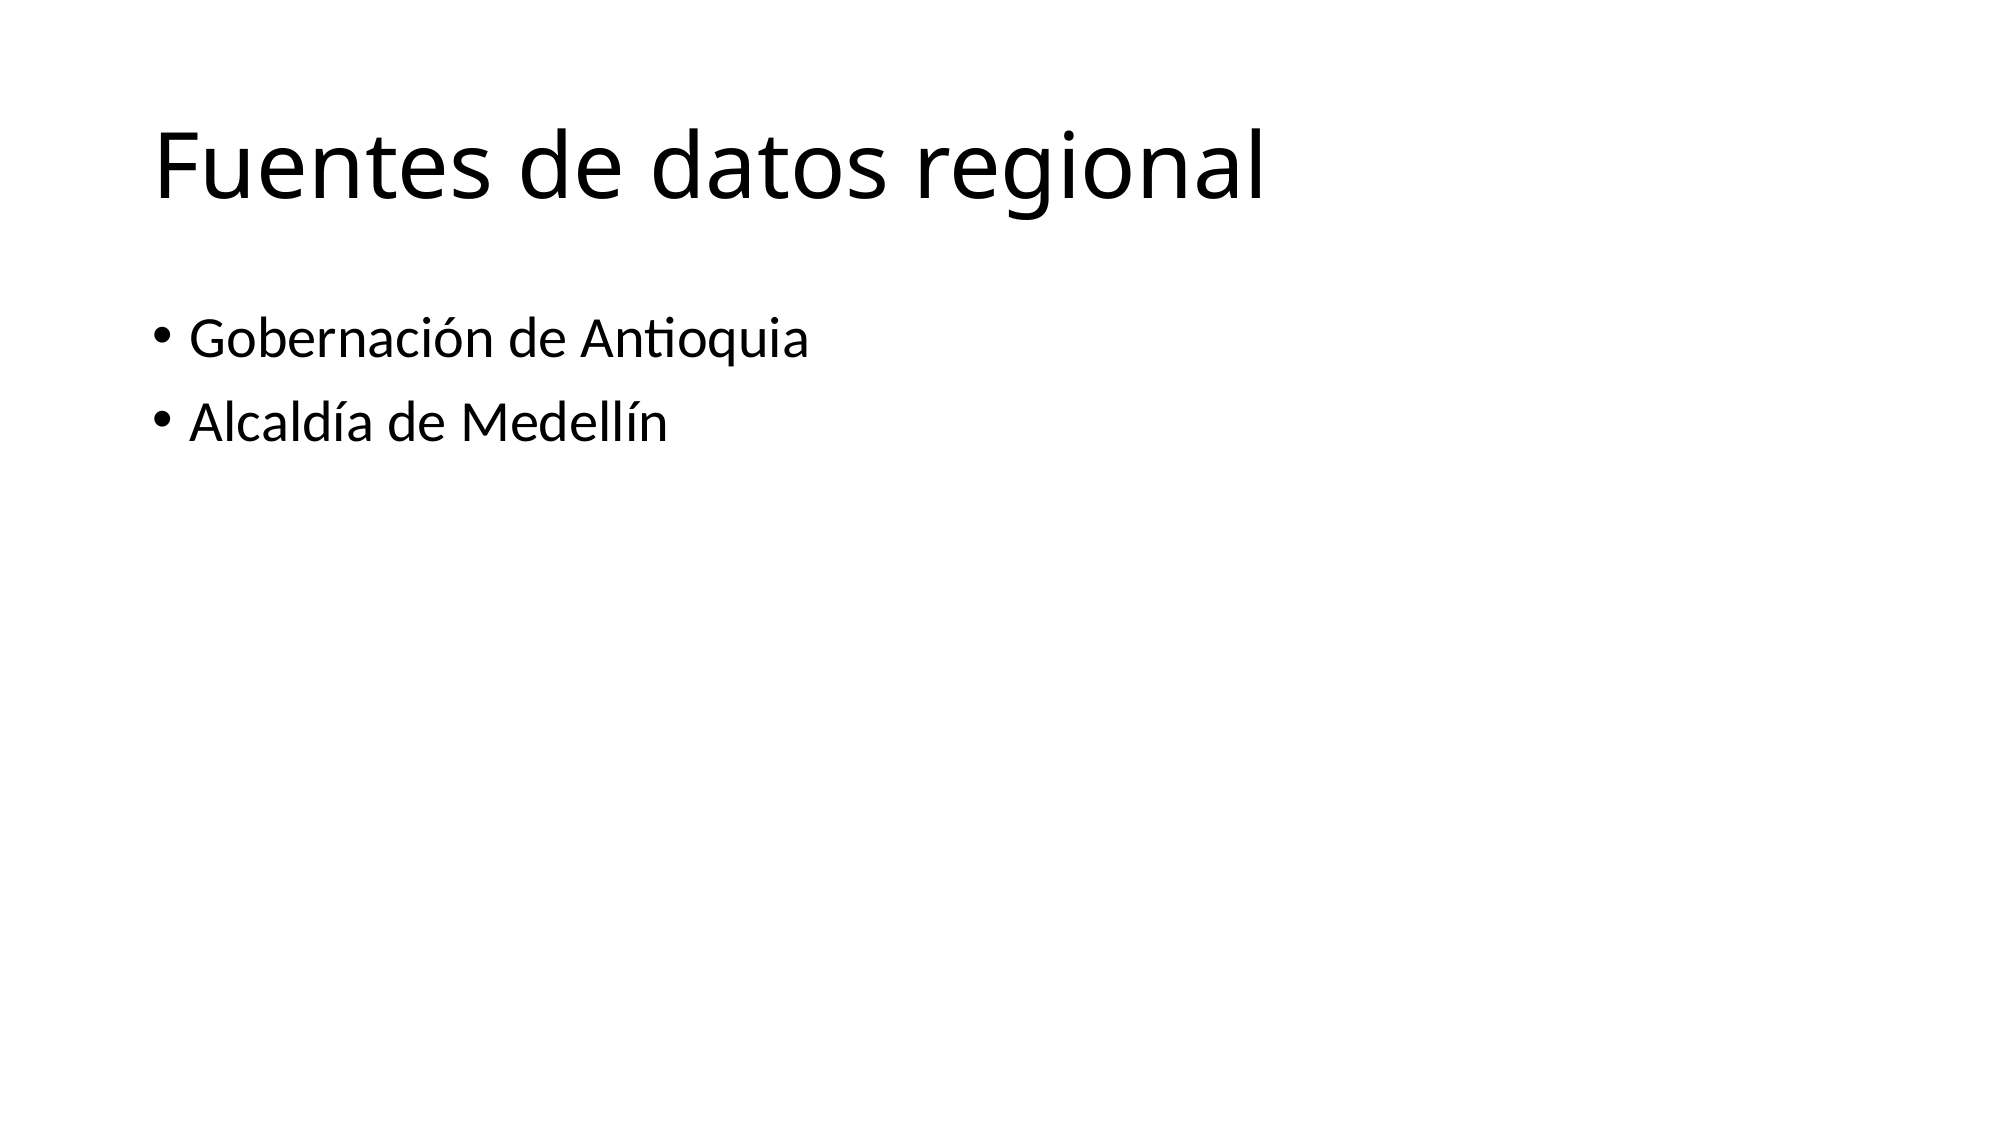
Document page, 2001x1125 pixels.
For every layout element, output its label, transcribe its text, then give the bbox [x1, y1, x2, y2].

title Fuentes de datos regional [137, 59, 1863, 278]
list Gobernación de Antioquia Alcaldía de Medellín [137, 299, 1863, 1014]
